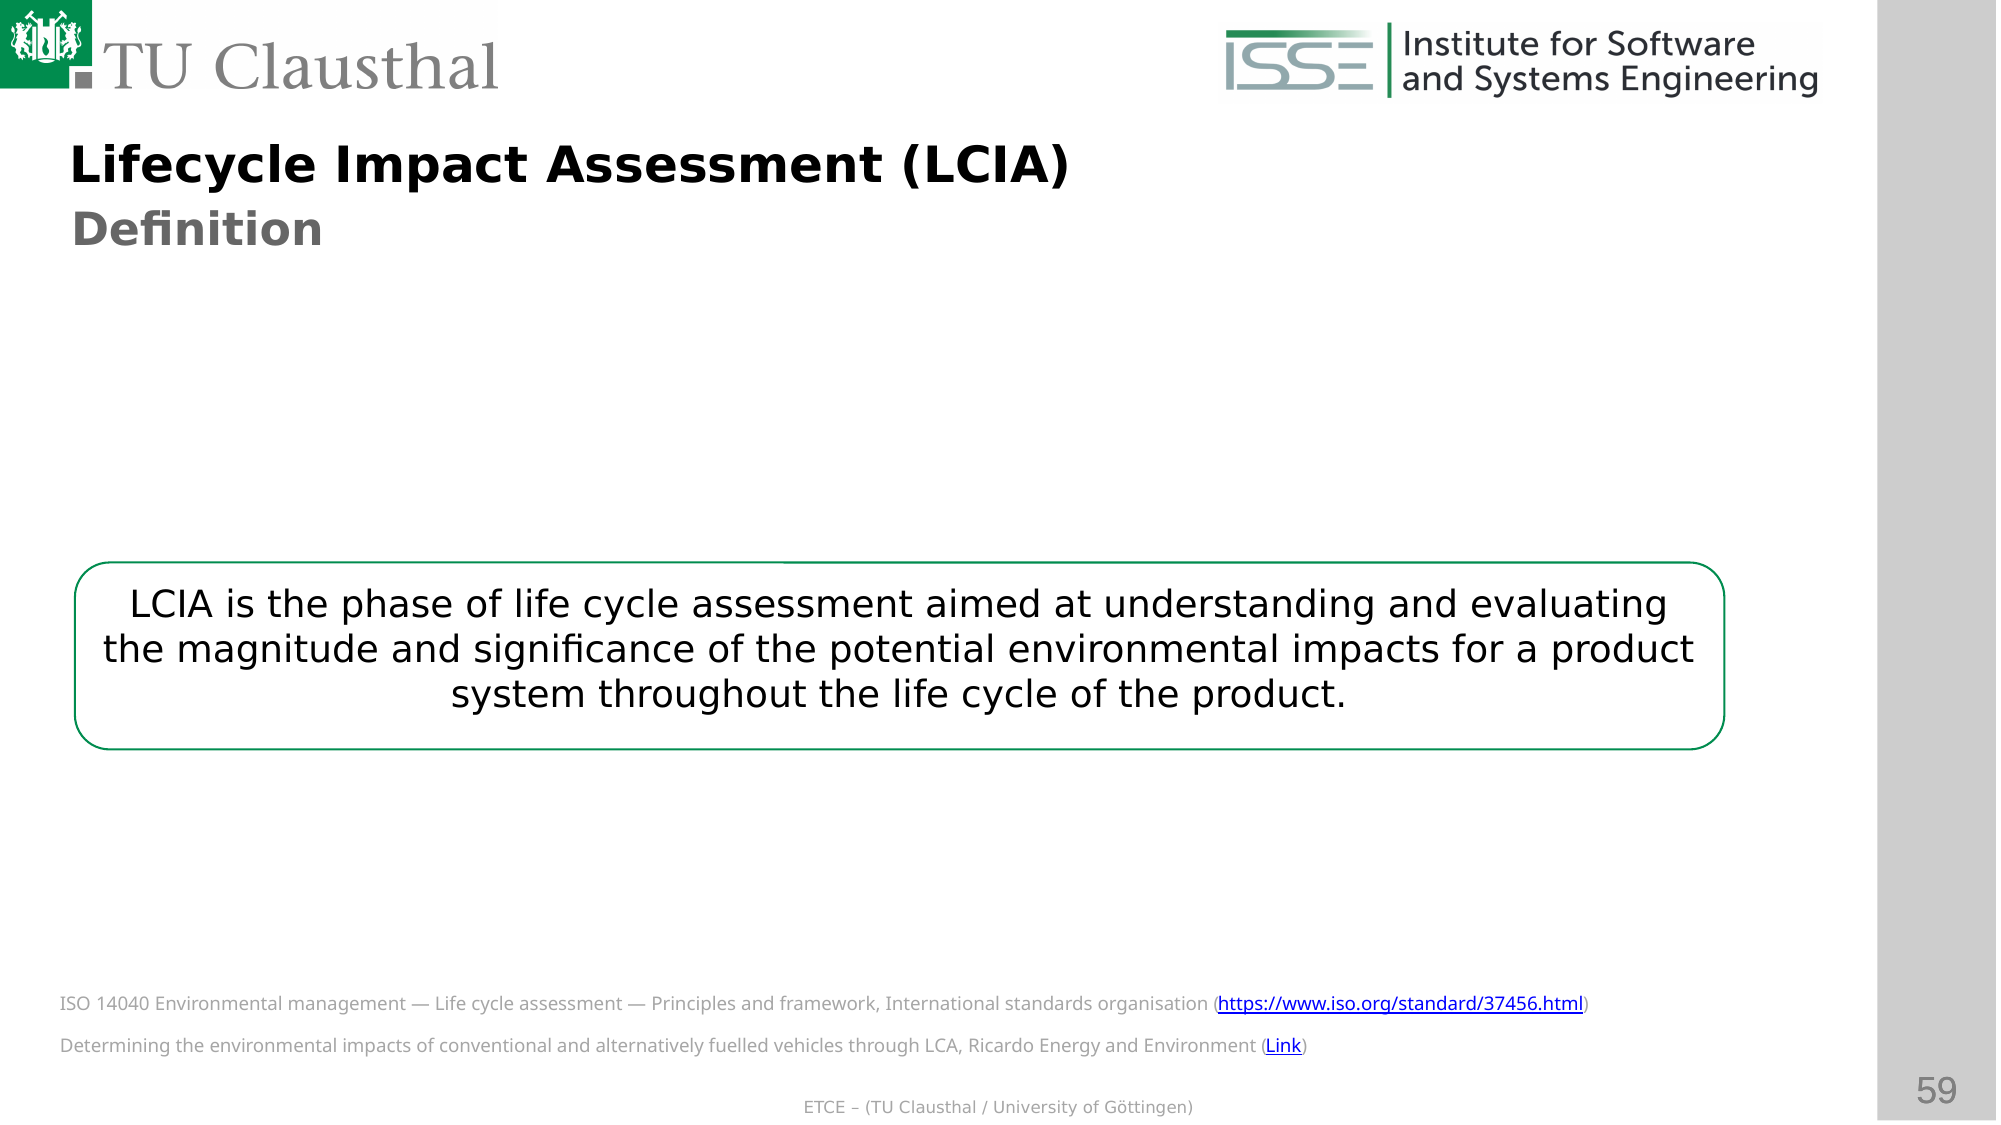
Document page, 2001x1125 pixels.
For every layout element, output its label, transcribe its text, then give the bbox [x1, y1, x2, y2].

text_box ISO 14040 Environmental management — Life cycle assessment — Principles and framework, International standards organisation (https://www.iso.org/standard/37456.html) [45, 984, 1836, 1025]
picture [0, 0, 498, 89]
text_box LCIA is the phase of life cycle assessment aimed at understanding and evaluating the magnitude and significance of the potential environmental impacts for a product system throughout the life cycle of the product. [73, 561, 1726, 751]
picture [1218, 22, 1823, 104]
text_box Definition [70, 188, 1767, 267]
text_box Determining the environmental impacts of conventional and alternatively fuelled vehicles through LCA, Ricardo Energy and Environment (Link) [44, 1026, 1873, 1067]
text_box Lifecycle Impact Assessment (LCIA) [55, 125, 1816, 205]
